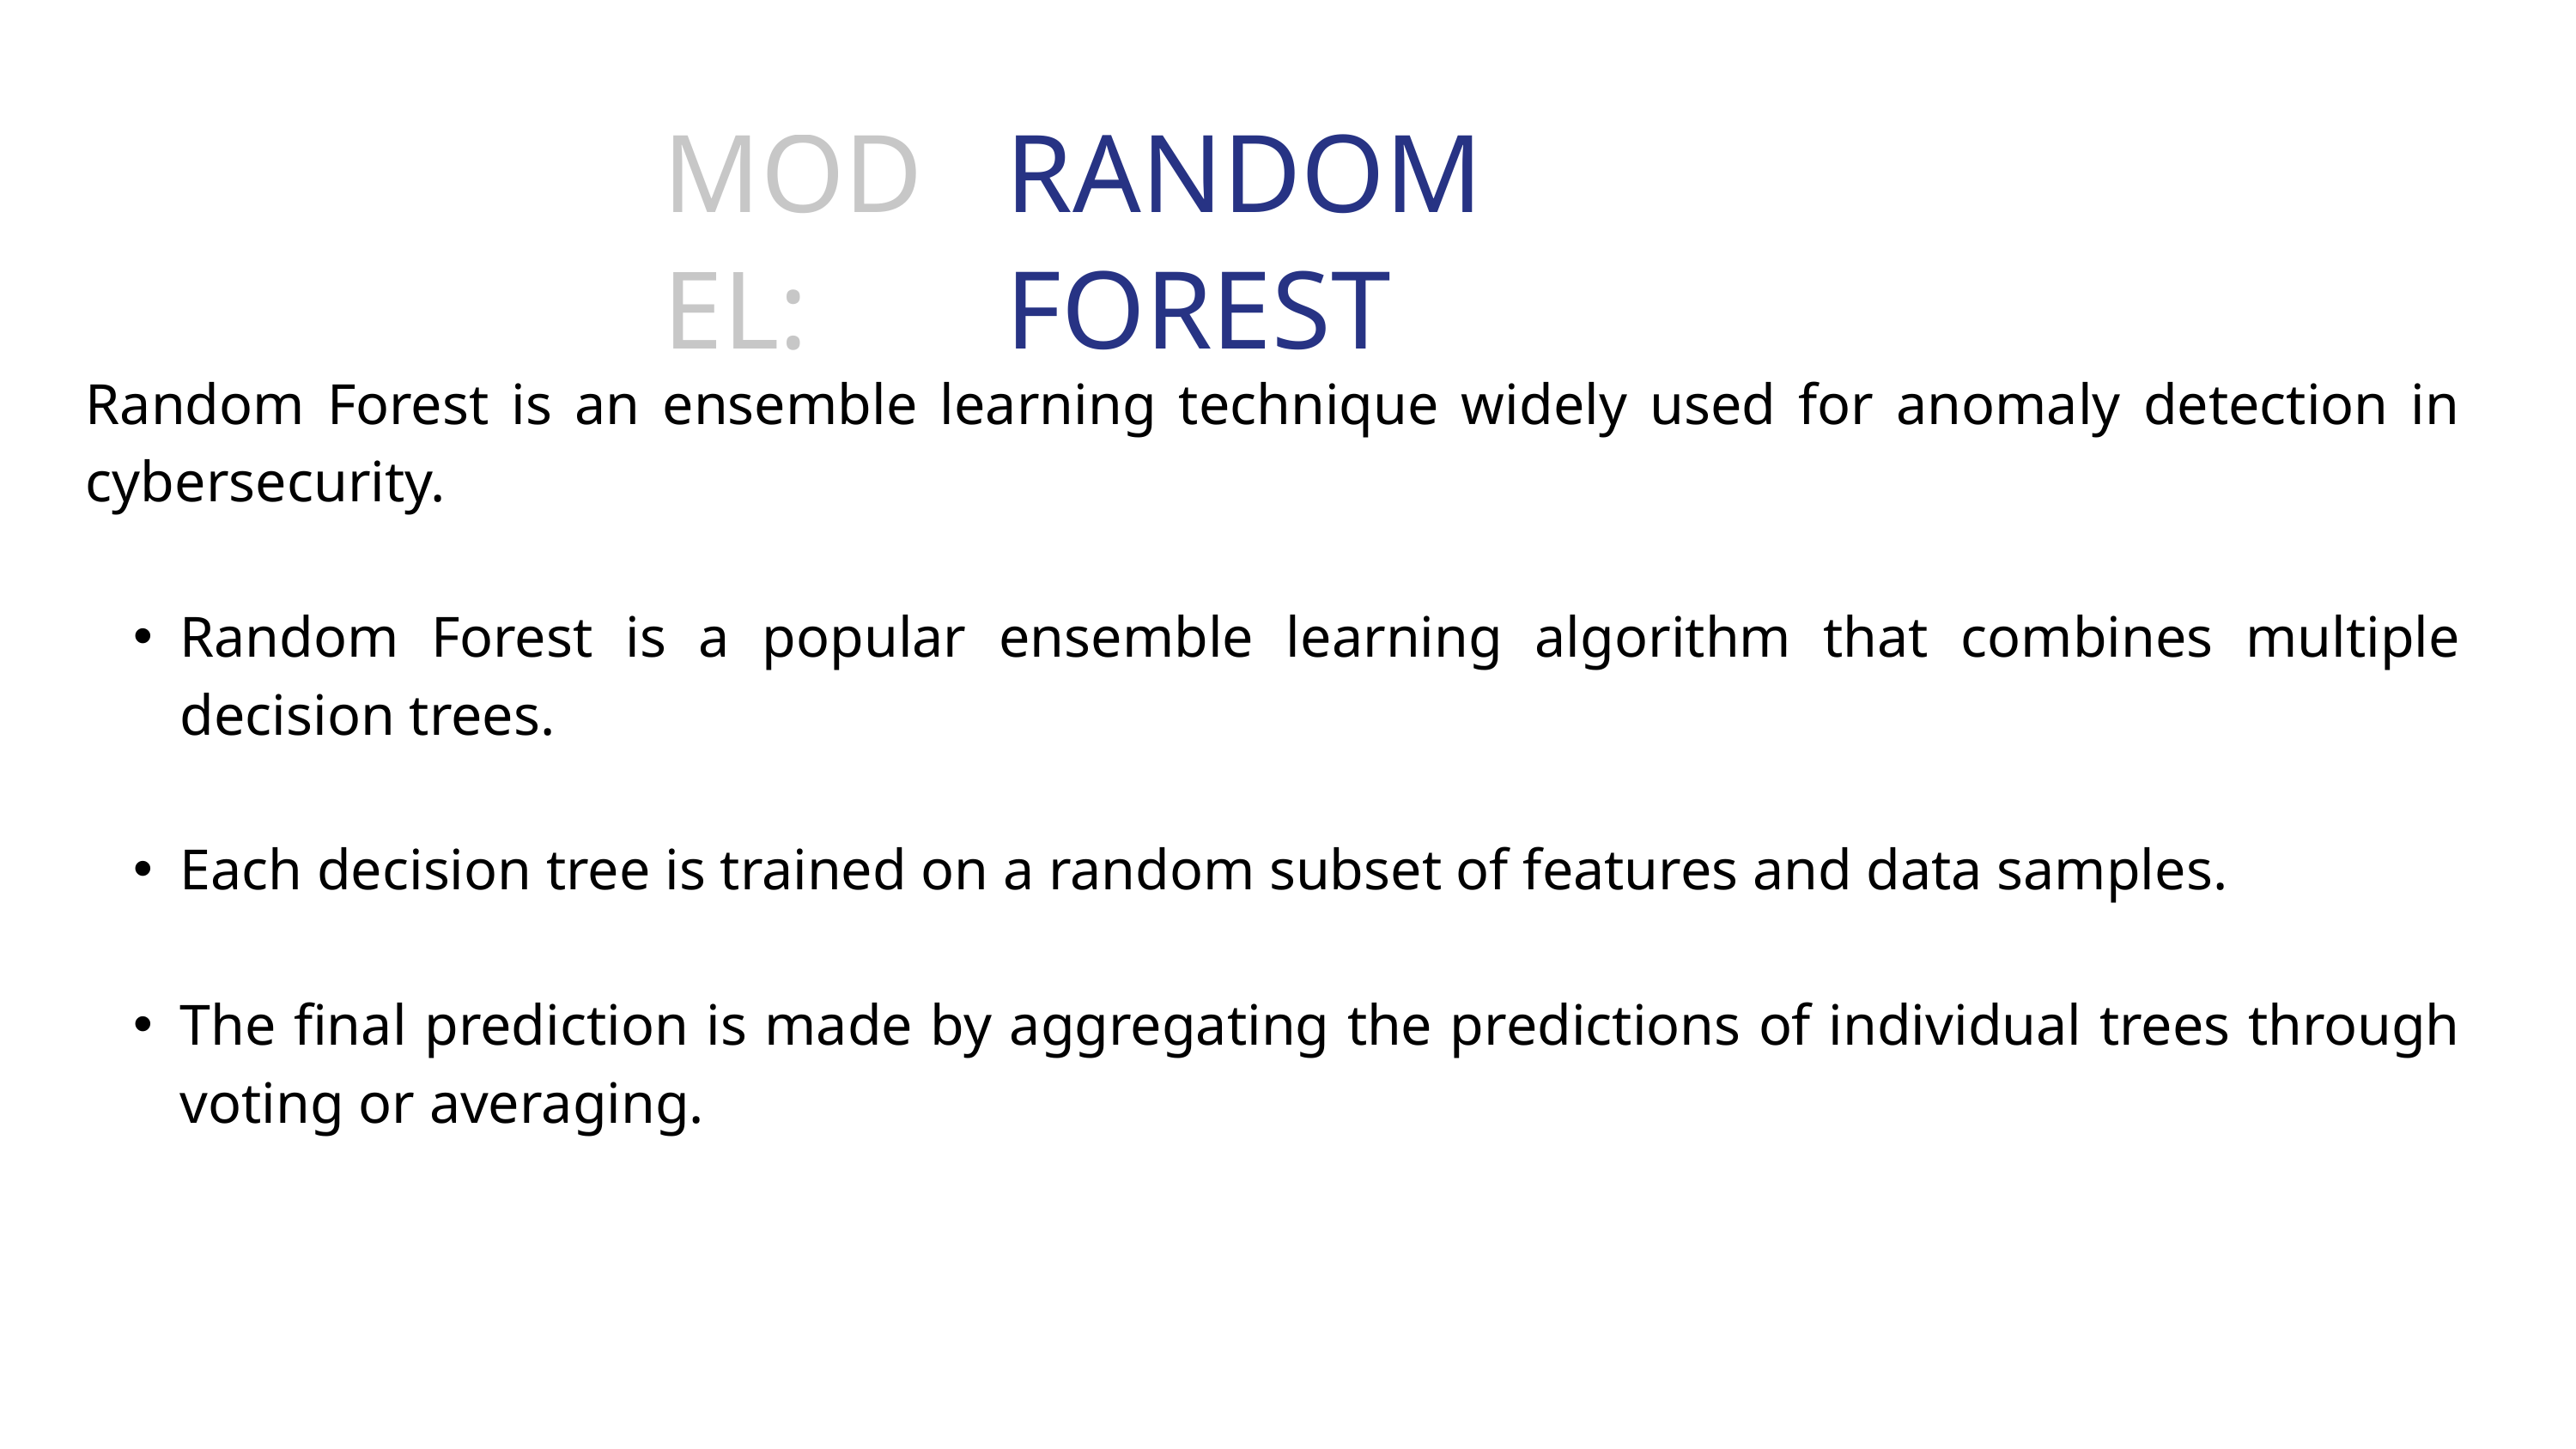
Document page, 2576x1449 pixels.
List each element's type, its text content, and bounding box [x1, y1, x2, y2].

text_box Random Forest is an ensemble learning technique widely used for anomaly detection in cybersecurity. Random Forest is a popular ensemble learning algorithm that combines multiple decision trees. Each decision tree is trained on a random subset of features and data samples. The final prediction is made by aggregating the predictions of individual trees through voting or averaging. [86, 357, 2462, 1212]
text_box RANDOM FOREST [1005, 98, 1729, 357]
text_box MODEL: [663, 98, 969, 357]
